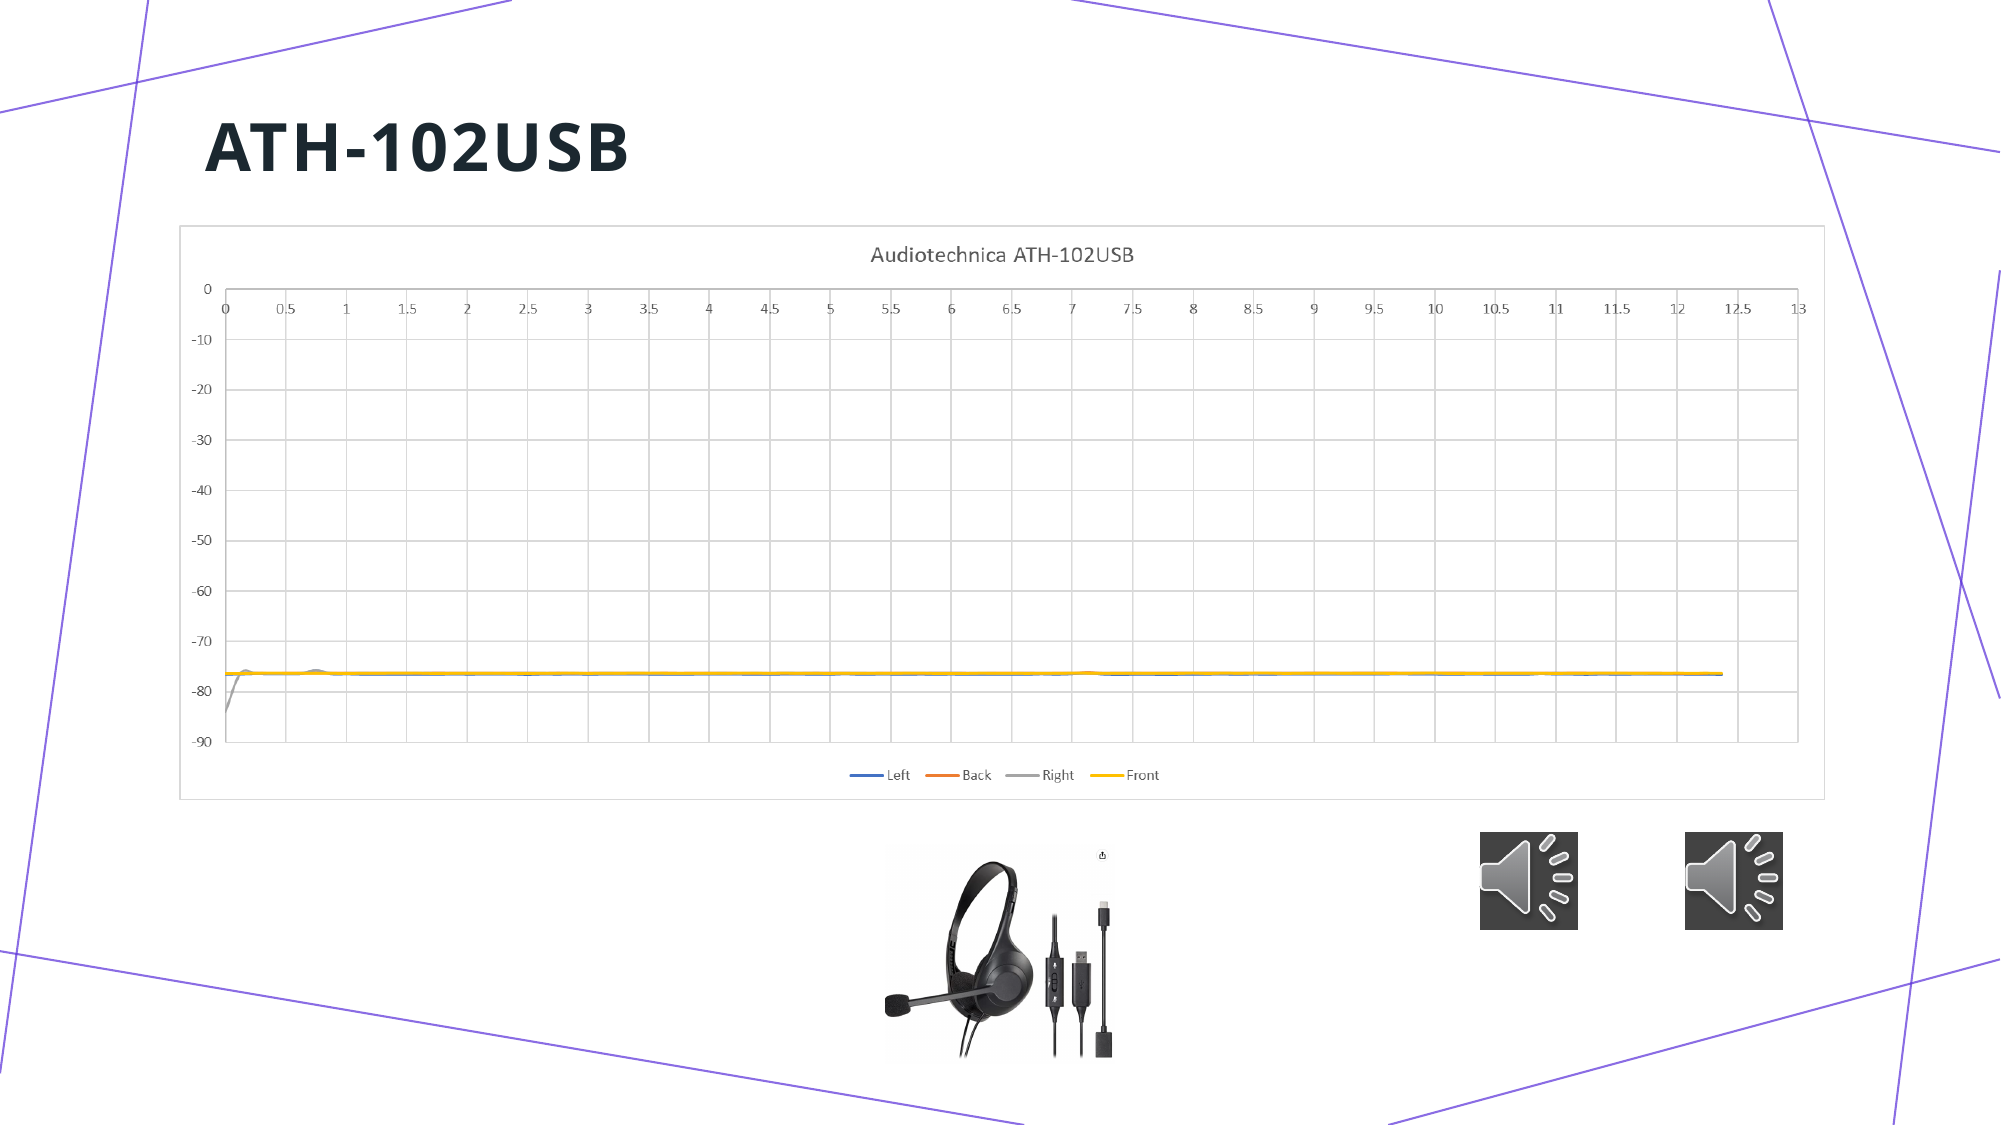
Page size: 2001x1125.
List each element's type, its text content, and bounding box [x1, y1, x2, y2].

picture [1684, 830, 1785, 931]
picture [885, 844, 1115, 1064]
title ATH-102USB [187, 87, 1813, 195]
picture [179, 225, 1825, 800]
picture [1478, 830, 1579, 931]
